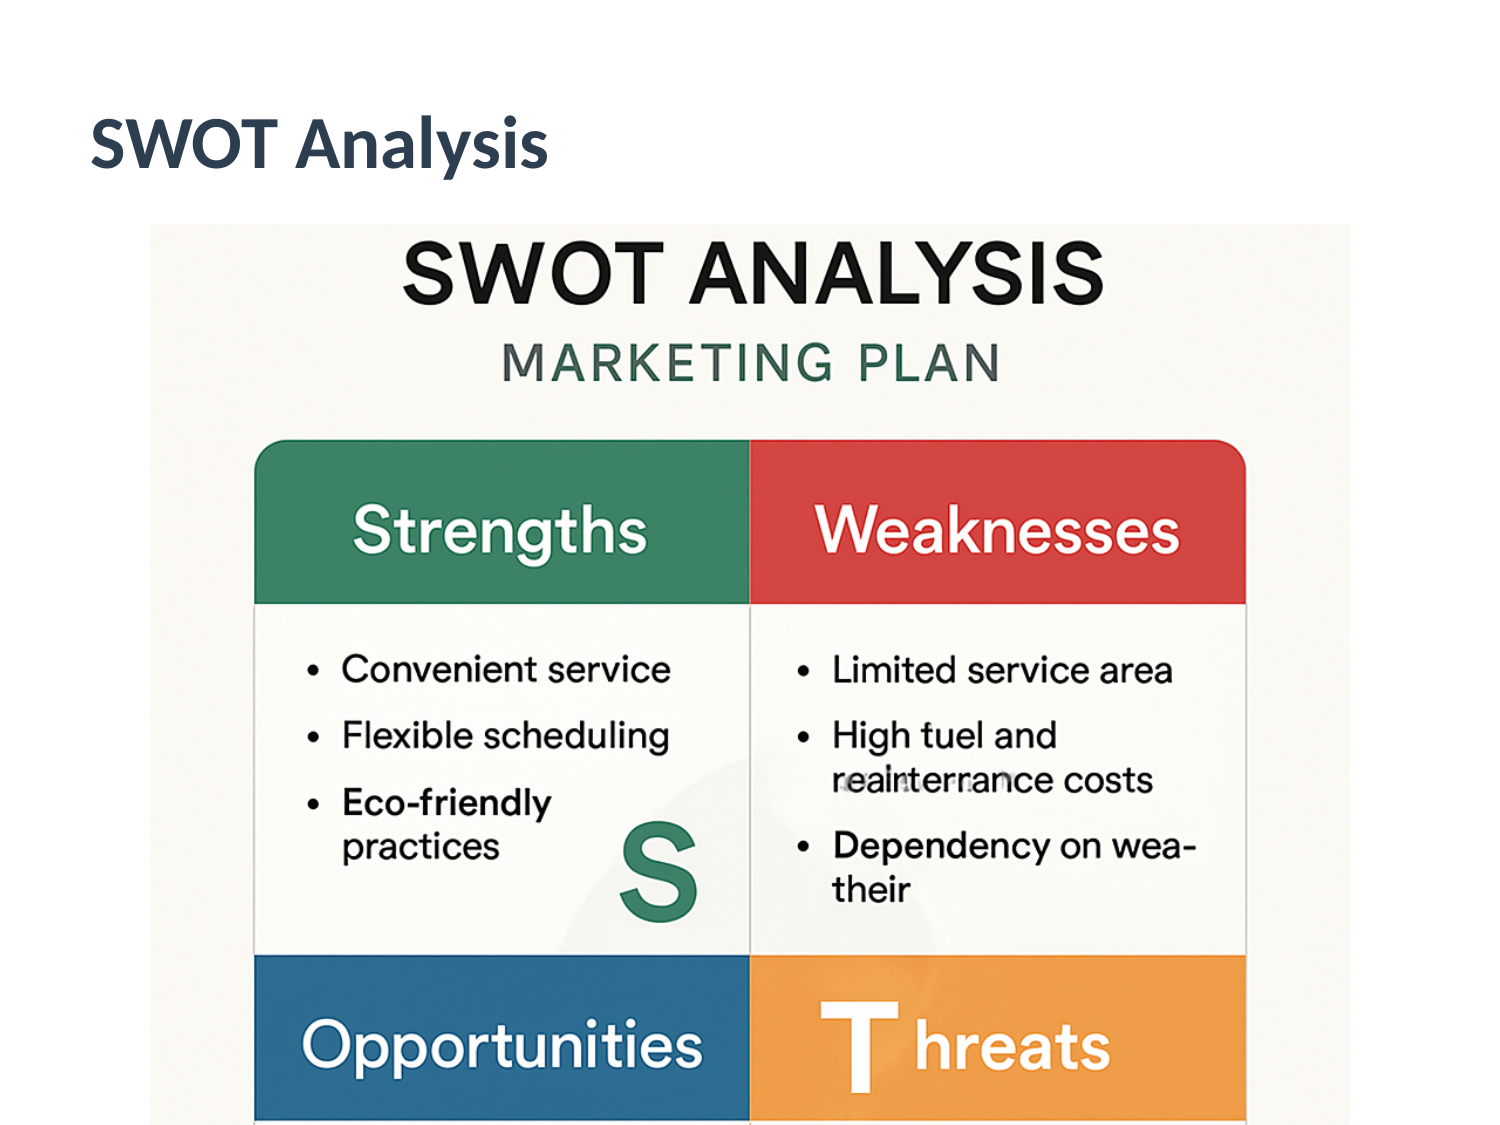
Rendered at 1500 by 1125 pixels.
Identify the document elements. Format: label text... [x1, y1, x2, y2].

picture [149, 224, 1351, 1125]
title SWOT Analysis [75, 45, 1425, 233]
